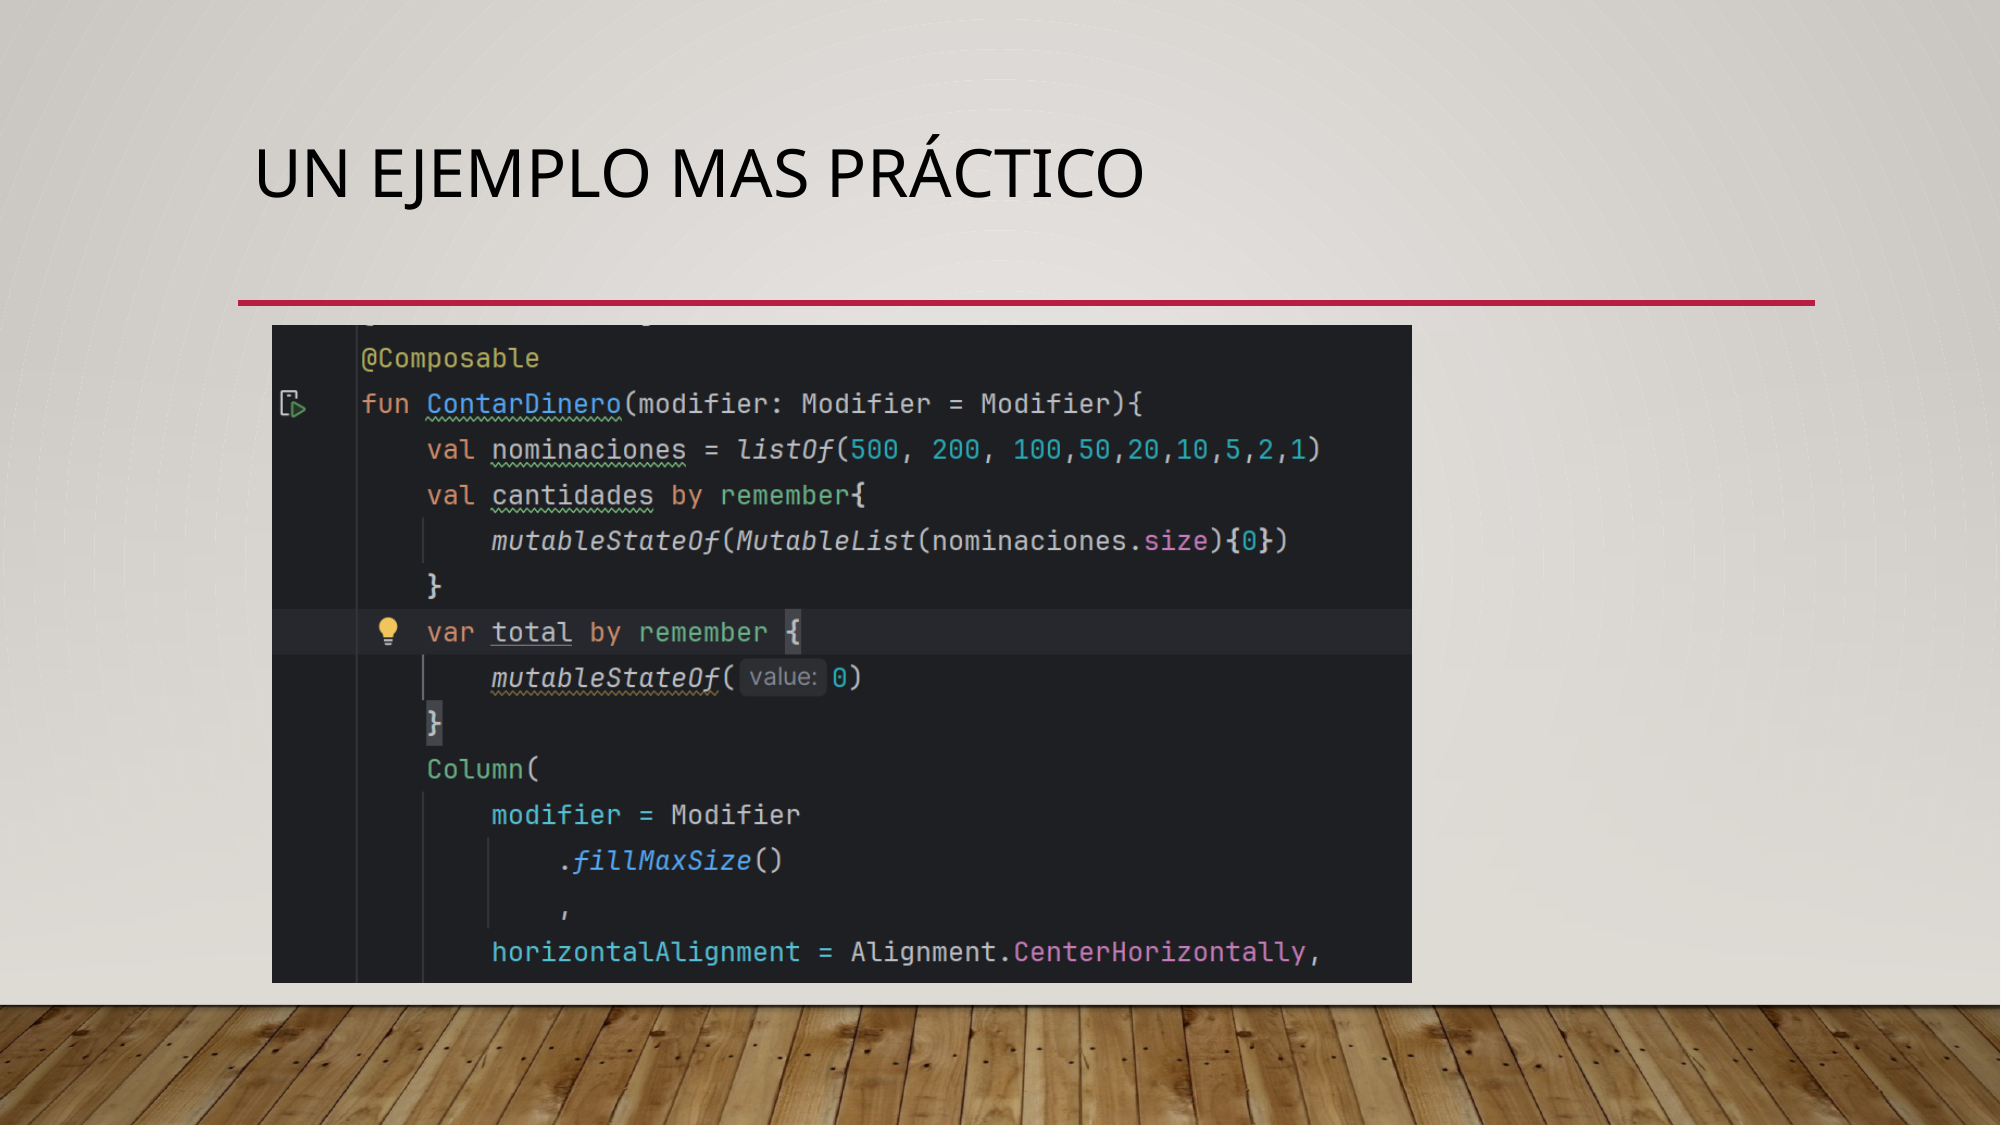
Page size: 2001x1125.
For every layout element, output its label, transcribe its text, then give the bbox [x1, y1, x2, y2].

title Un Ejemplo mas práctico [238, 131, 1814, 305]
picture [0, 1005, 2000, 1125]
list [271, 324, 1412, 983]
